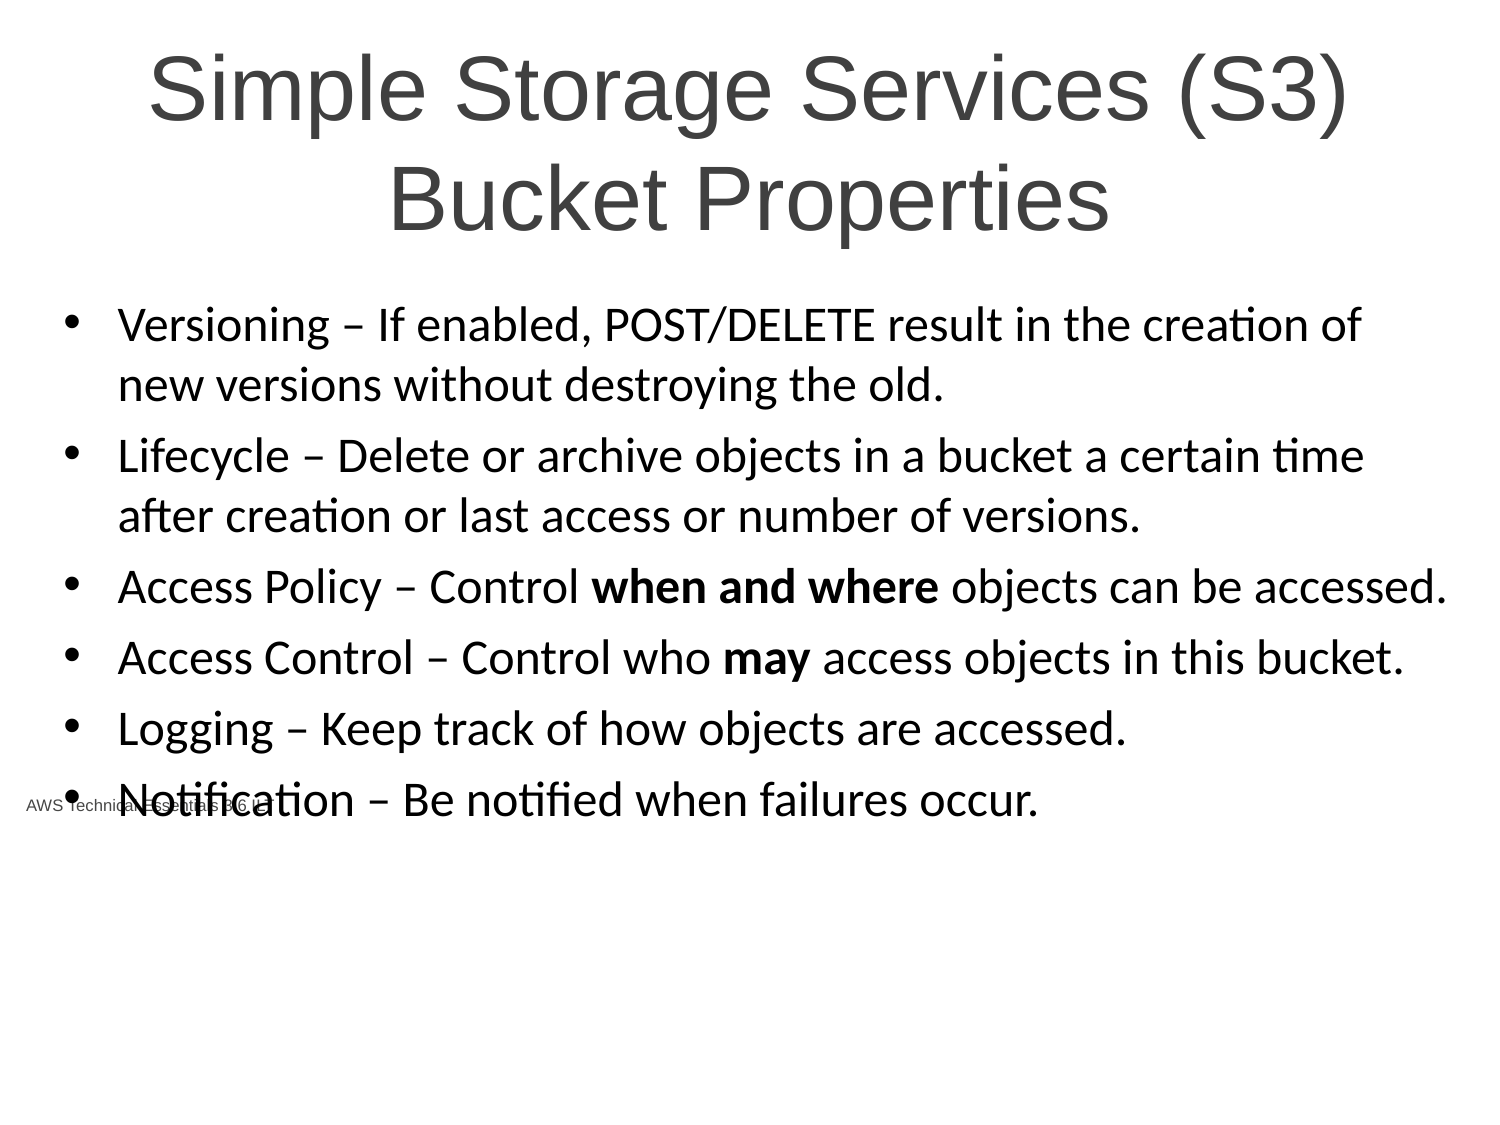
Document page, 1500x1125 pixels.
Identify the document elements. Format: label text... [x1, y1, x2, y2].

title Simple Storage Services (S3) Bucket Properties [74, 14, 1426, 263]
list Versioning – If enabled, POST/DELETE result in the creation of new versions without destroying the old. Lifecycle – Delete or archive objects in a bucket a certain time after creation or last access or number of versions. Access Policy – Control when and where objects can be accessed. Access Control – Control who may access objects in this bucket. Logging – Keep track of how objects are accessed. Notification – Be notified when failures occur. [55, 283, 1461, 890]
footer AWS Technical Essentials 3.6 ILT [11, 782, 55, 828]
